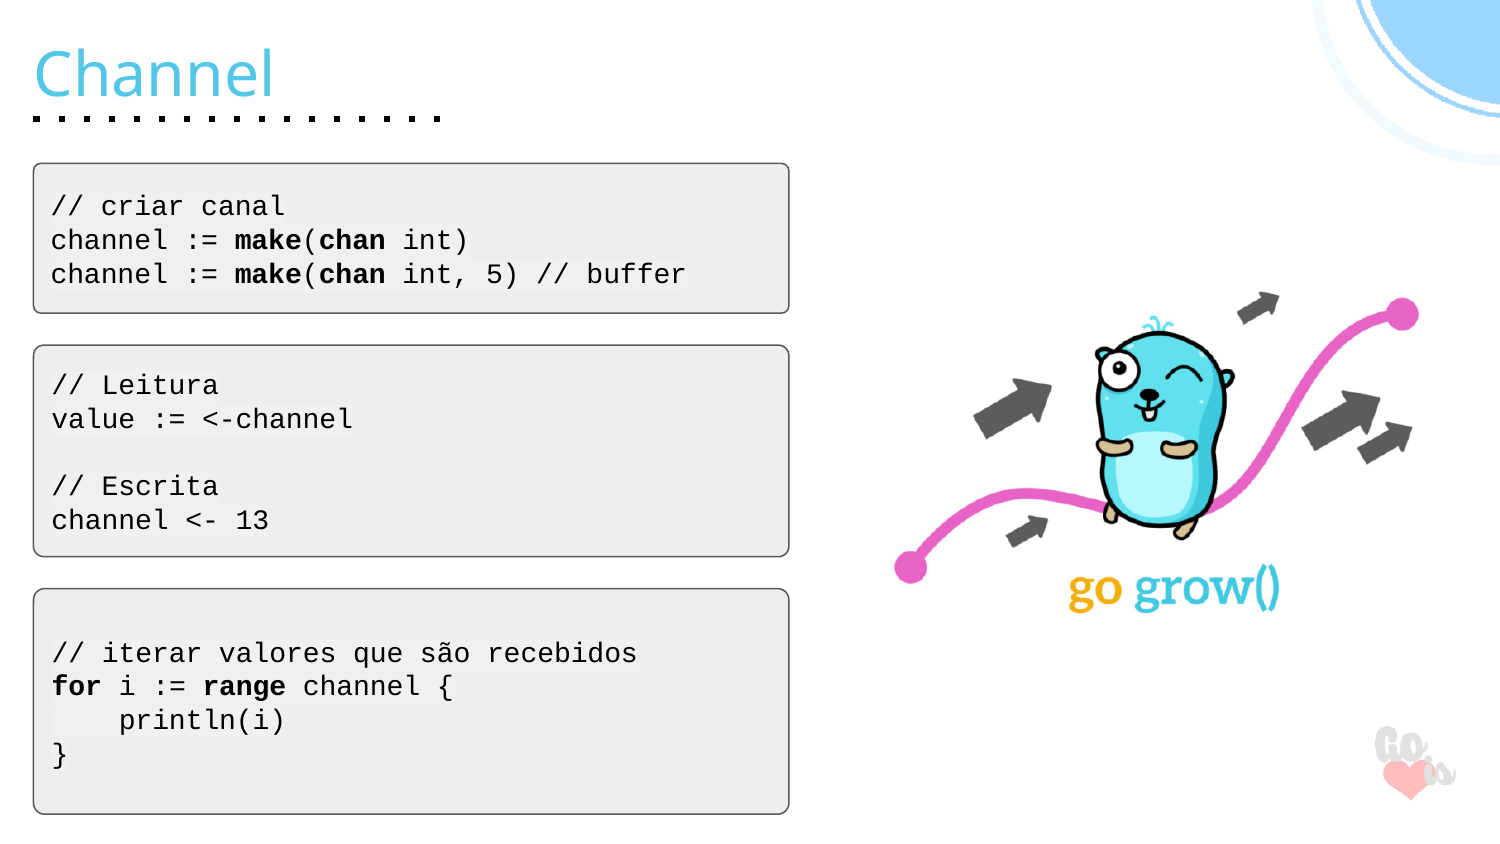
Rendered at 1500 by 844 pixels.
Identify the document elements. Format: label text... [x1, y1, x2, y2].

picture [859, 215, 1443, 668]
text_box // Leitura value := <-channel // Escrita channel <- 13 [33, 345, 789, 557]
text_box // criar canal channel := make(chan int) channel := make(chan int, 5) // buffer [33, 163, 789, 314]
picture [1375, 726, 1457, 801]
text_box Channel [33, 28, 957, 109]
text_box // iterar valores que são recebidos for i := range channel { println(i) } [33, 588, 789, 815]
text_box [1309, 0, 1500, 164]
